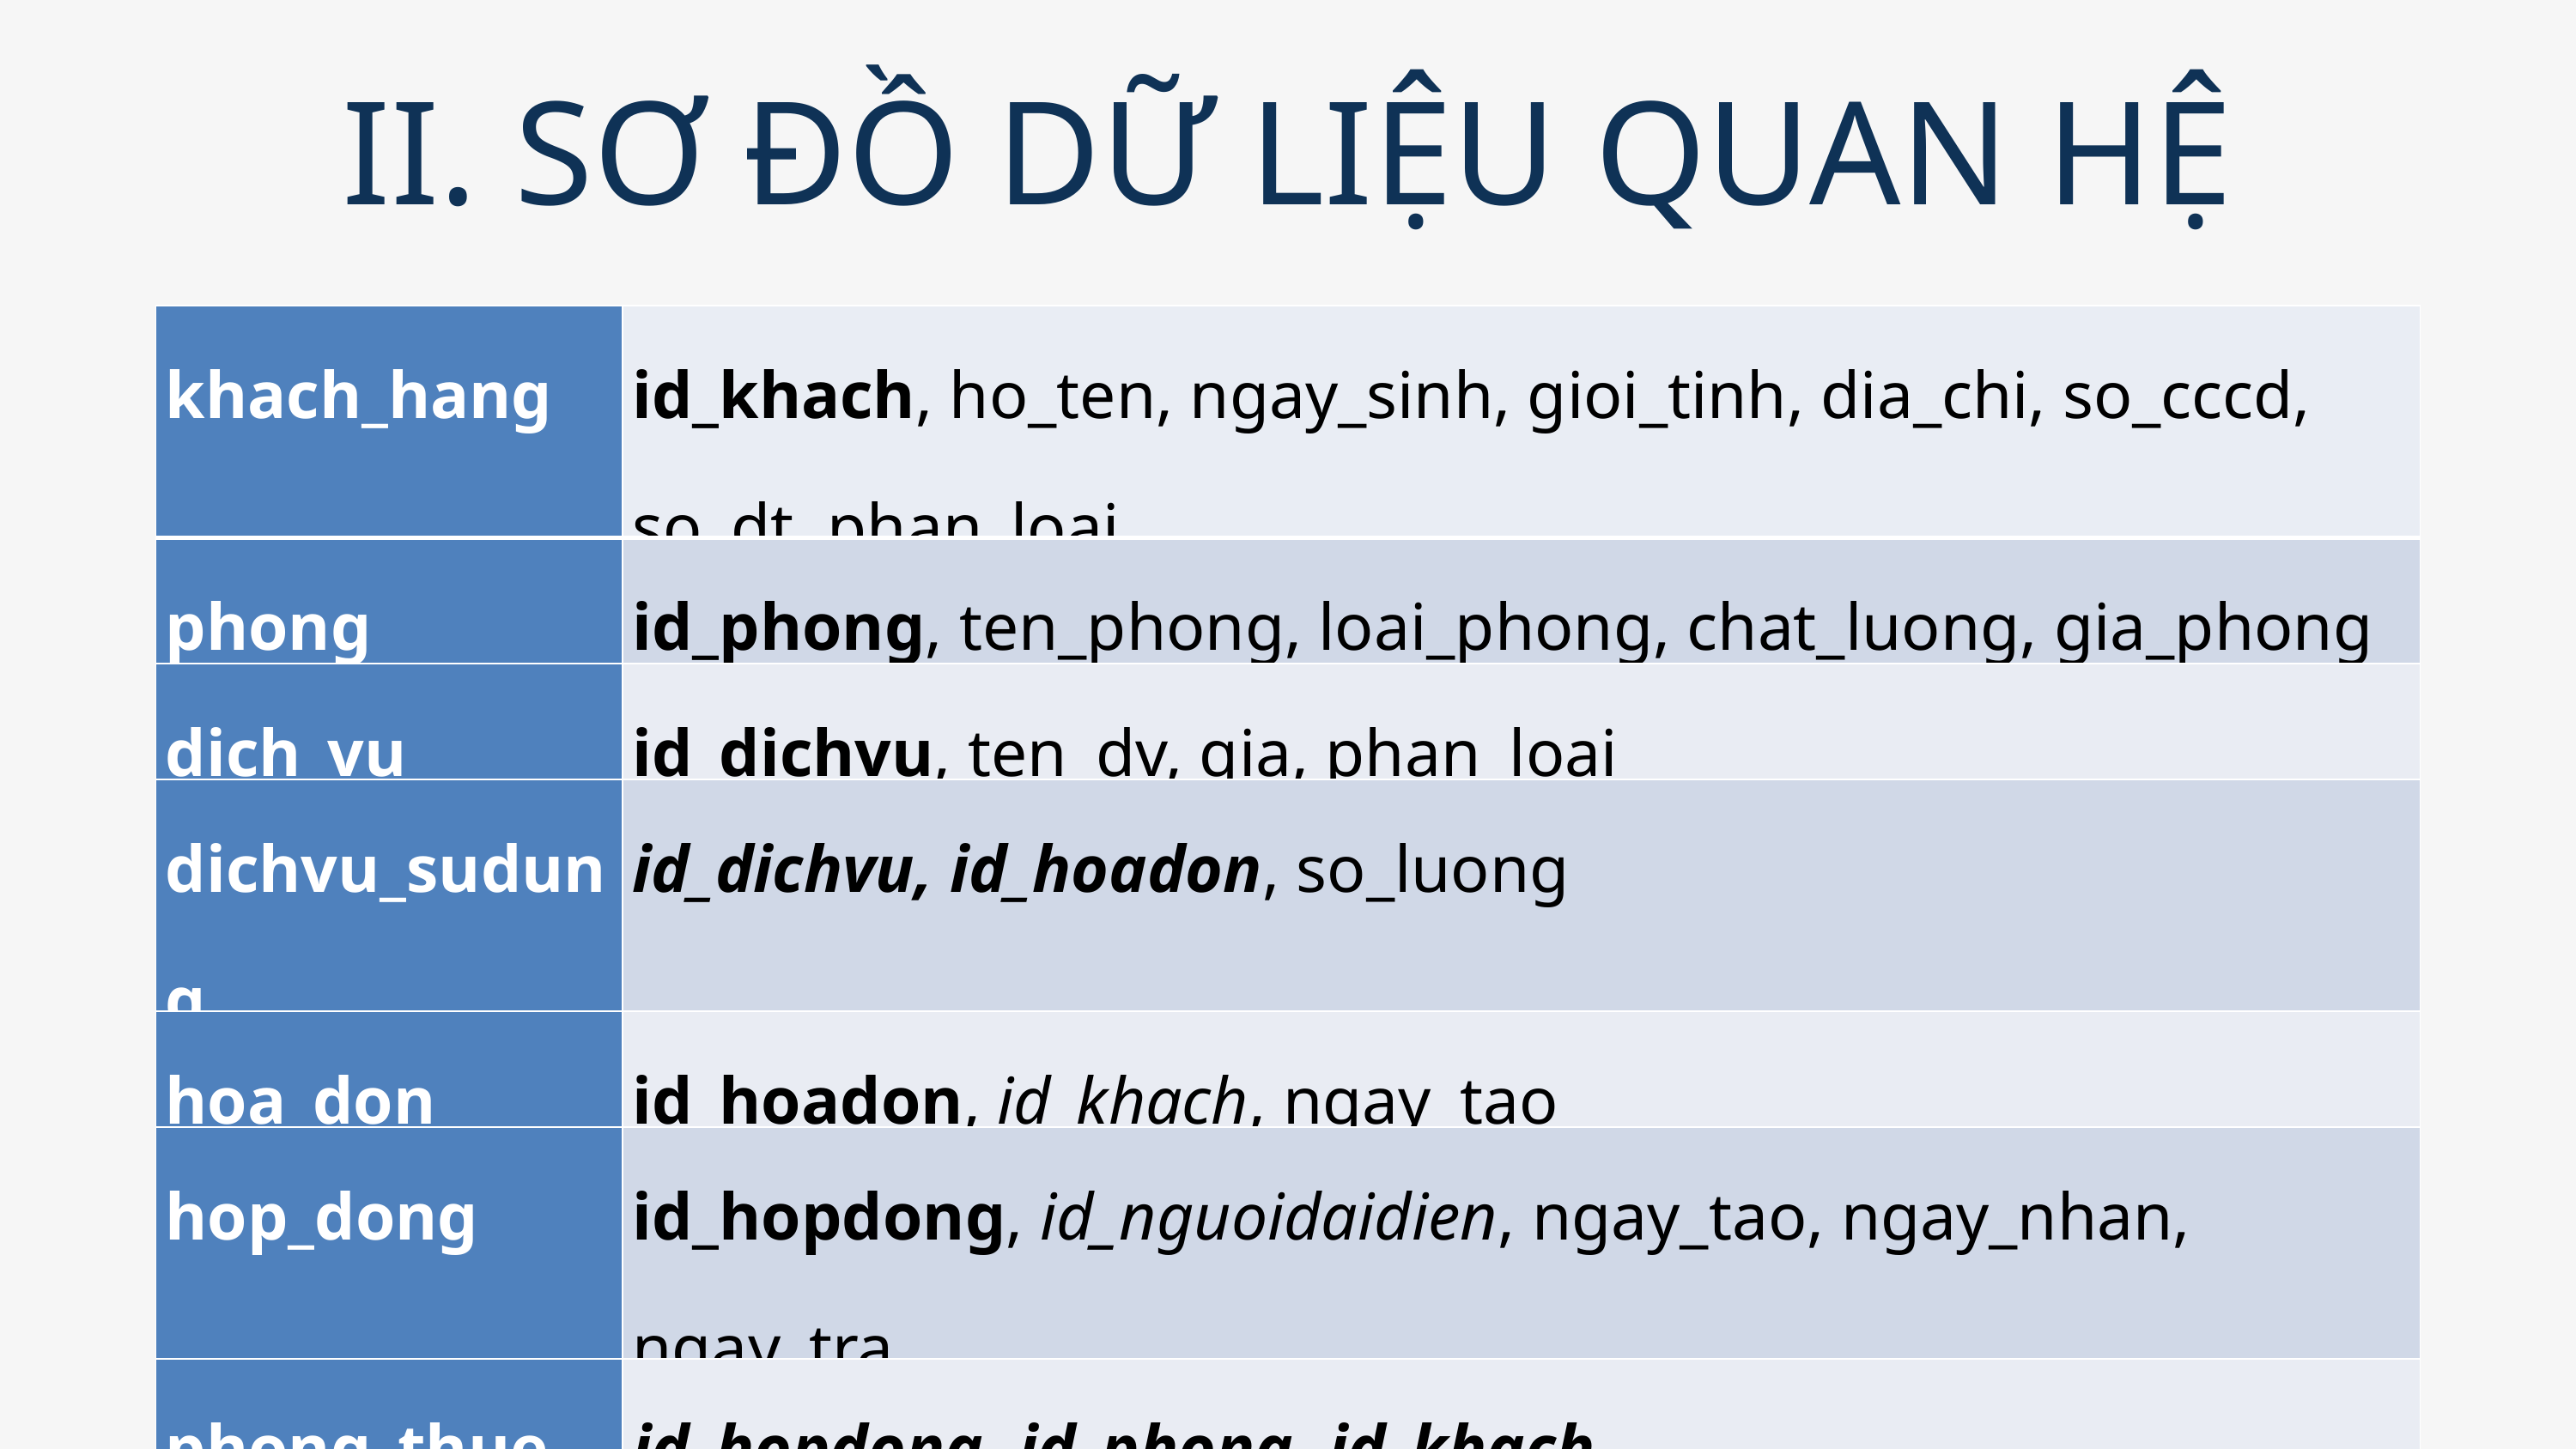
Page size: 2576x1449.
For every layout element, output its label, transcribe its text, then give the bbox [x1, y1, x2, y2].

table_cell dich_vu [156, 664, 622, 779]
table_cell id_hopdong, id_nguoidaidien, ngay_tao, ngay_nhan, ngay_tra [623, 1128, 2420, 1358]
table_cell hoa_don [156, 1012, 622, 1126]
table_cell phong [156, 540, 622, 663]
table_cell dichvu_sudung [156, 780, 622, 1010]
table_header id_khach, ho_ten, ngay_sinh, gioi_tinh, dia_chi, so_cccd, so_dt, phan_loai [623, 306, 2420, 536]
table_cell id_hopdong, id_phong, id_khach [623, 1360, 2420, 1449]
text_box II. SƠ ĐỒ DỮ LIỆU QUAN HỆ [216, 47, 2360, 233]
table_cell id_dichvu, ten_dv, gia, phan_loai [623, 664, 2420, 779]
table_cell id_phong, ten_phong, loai_phong, chat_luong, gia_phong [623, 540, 2420, 663]
table_header khach_hang [156, 306, 622, 536]
table_cell id_dichvu, id_hoadon, so_luong [623, 780, 2420, 1010]
table_cell id_hoadon, id_khach, ngay_tao [623, 1012, 2420, 1126]
table_cell phong_thue [156, 1360, 622, 1449]
table_cell hop_dong [156, 1128, 622, 1358]
